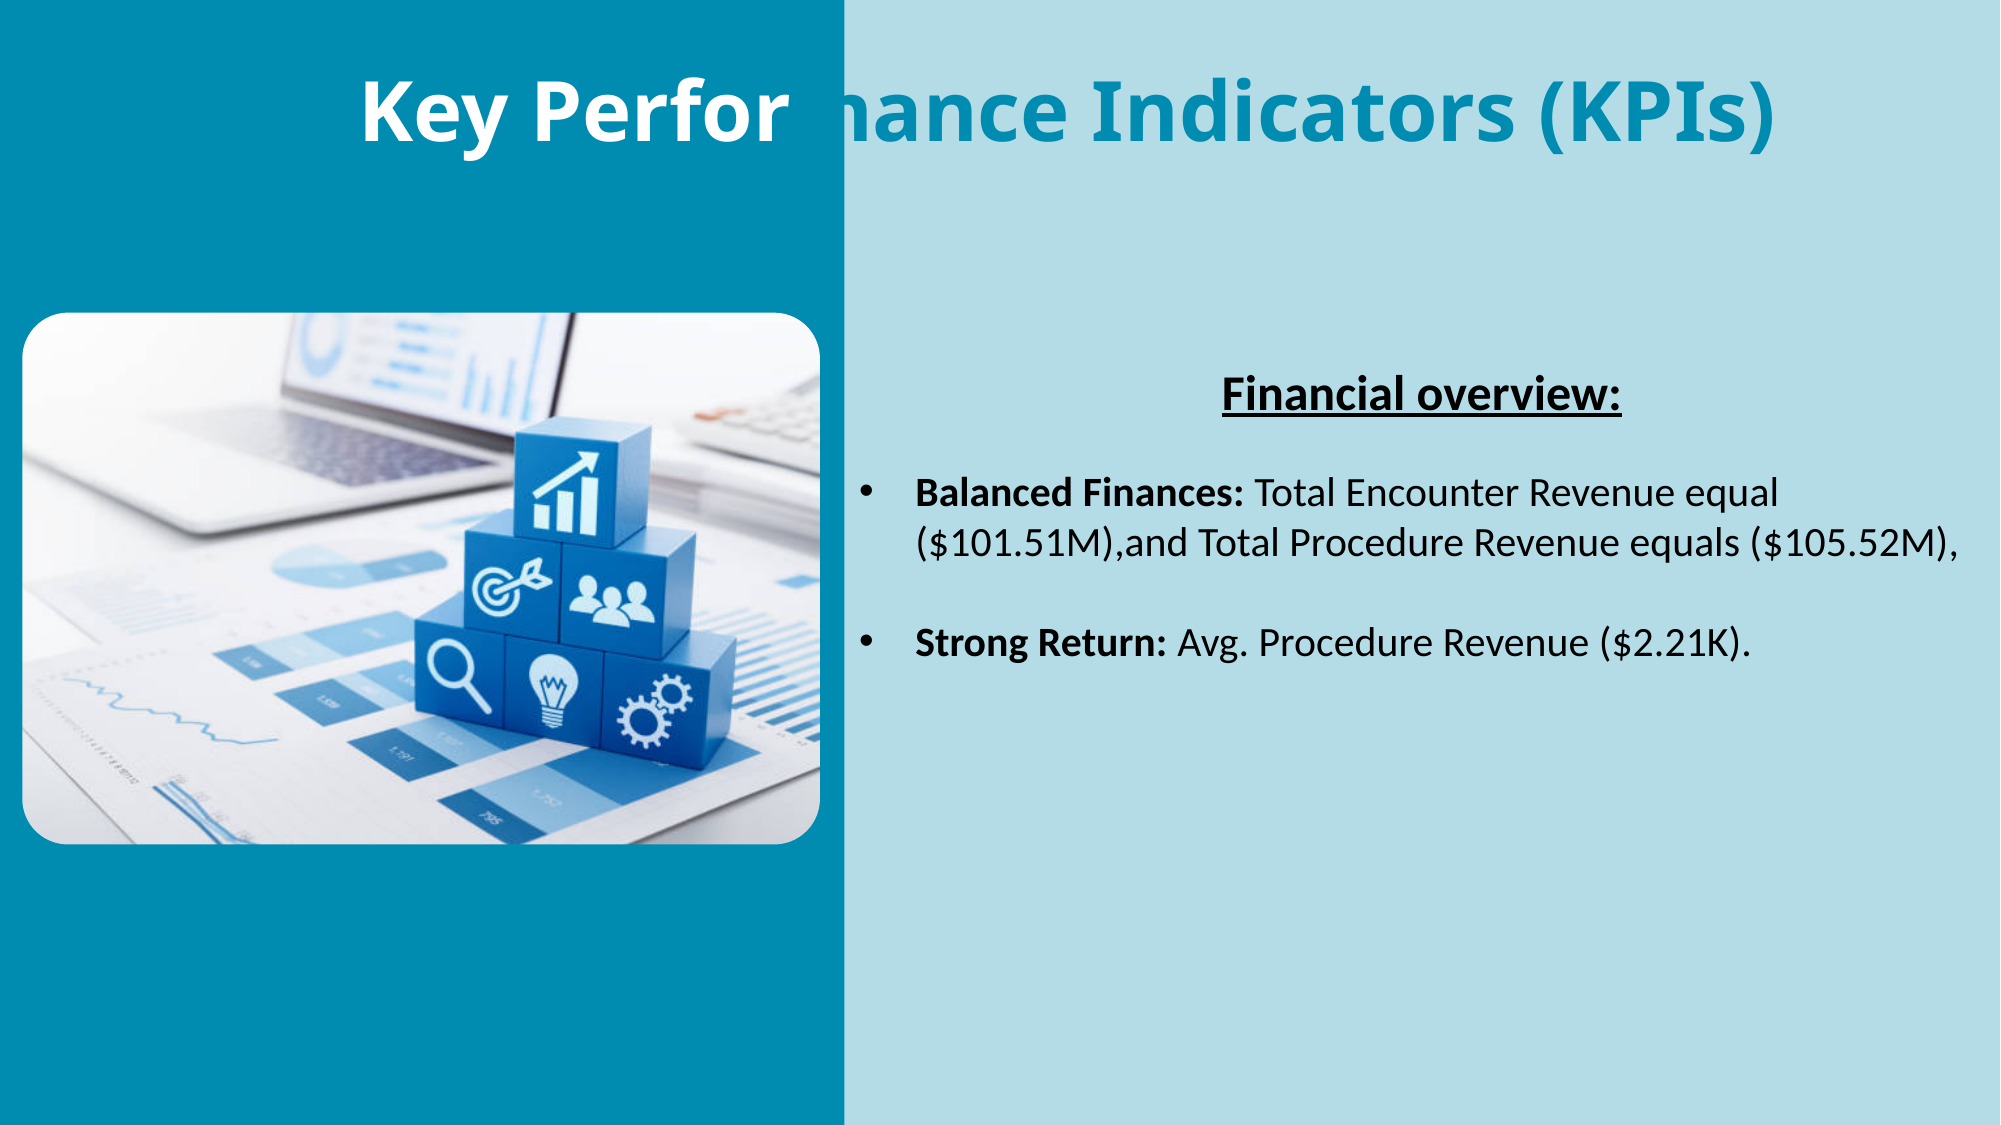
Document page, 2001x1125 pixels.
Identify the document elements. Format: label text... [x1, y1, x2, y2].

text_box Financial overview: Balanced Finances: Total Encounter Revenue equal ($101.51M),and Total Procedure Revenue equals ($105.52M), Strong Return: Avg. Procedure Revenue ($2.21K). [843, 0, 2000, 1125]
picture [23, 313, 819, 844]
text_box [0, 0, 843, 1125]
text_box Key Performance Indicators (KPIs) [269, 50, 1866, 166]
